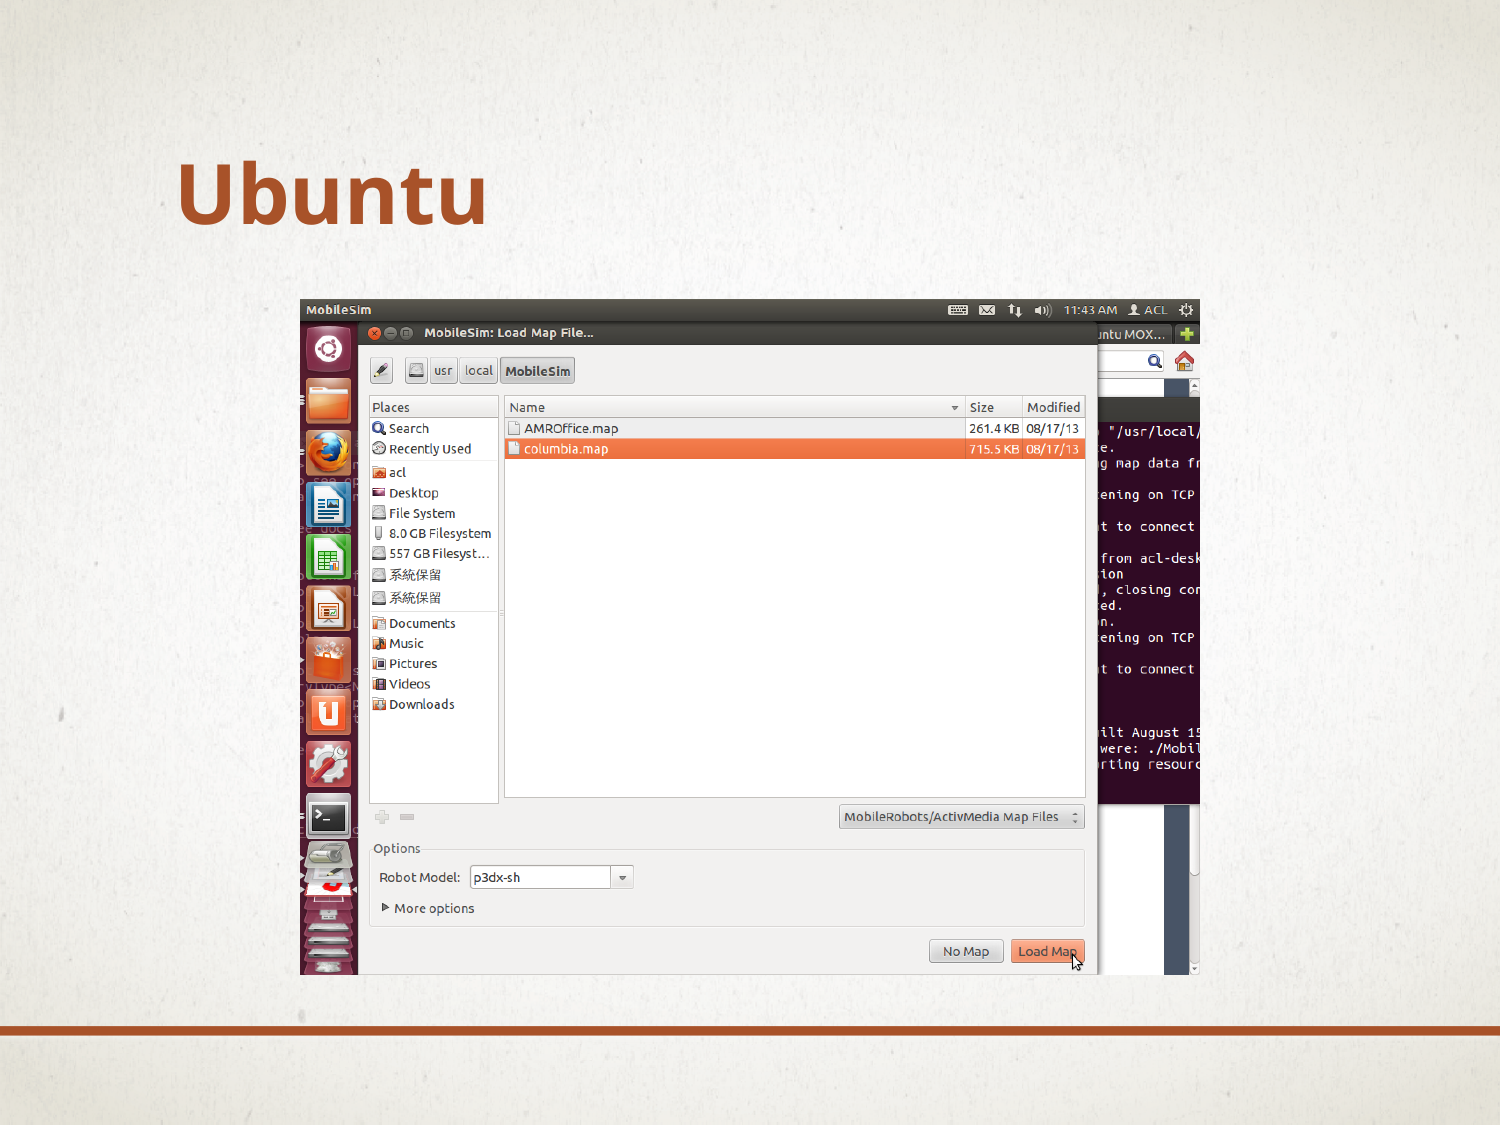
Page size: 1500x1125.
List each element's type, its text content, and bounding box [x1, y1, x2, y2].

picture [0, 0, 1500, 1026]
picture [0, 1036, 1500, 1125]
title Ubuntu [159, 62, 1341, 250]
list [299, 299, 1200, 975]
